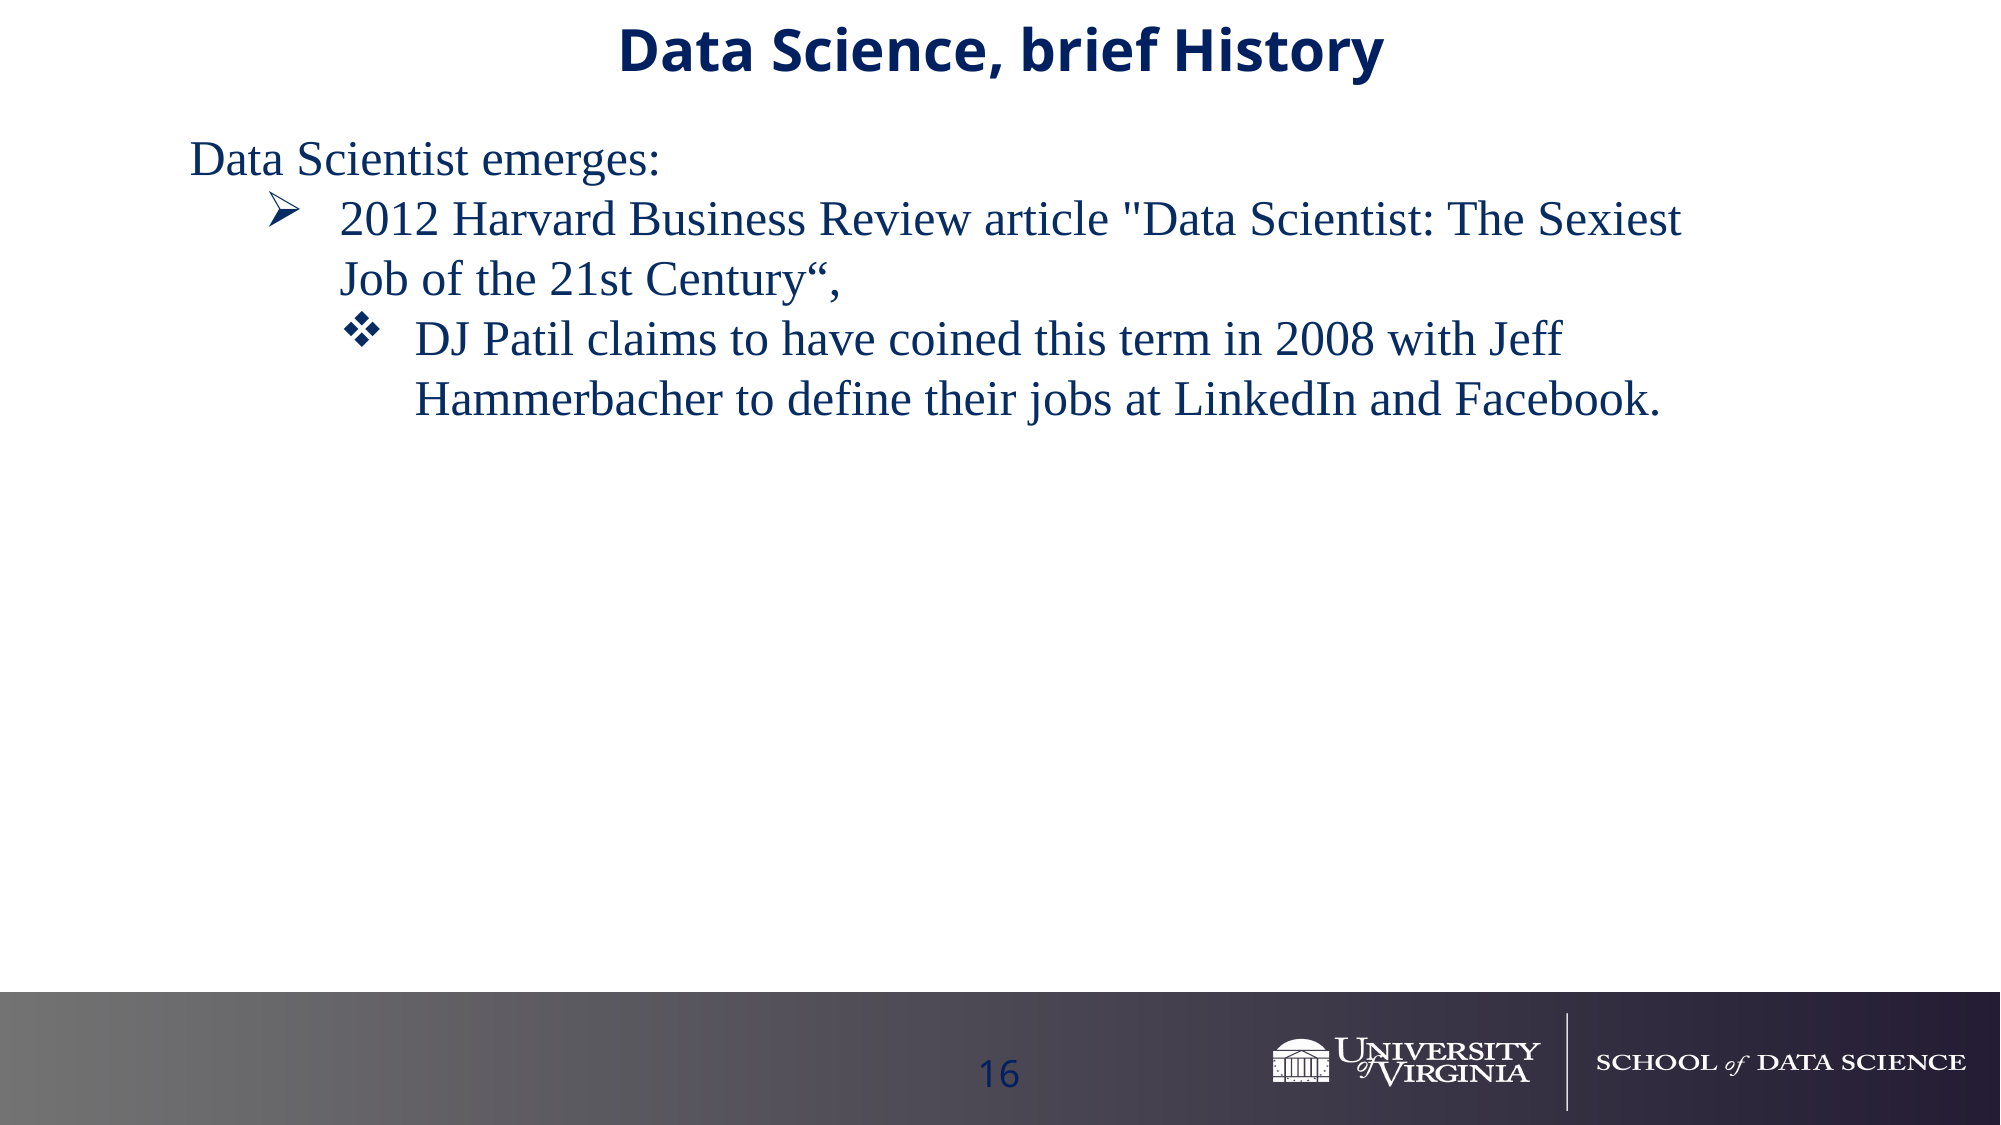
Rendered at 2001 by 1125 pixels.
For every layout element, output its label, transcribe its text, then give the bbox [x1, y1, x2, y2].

text_box Data Scientist emerges: 2012 Harvard Business Review article "Data Scientist: The Sexiest Job of the 21st Century“, DJ Patil claims to have coined this term in 2008 with Jeff Hammerbacher to define their jobs at LinkedIn and Facebook. [174, 117, 1728, 433]
title Data Science, brief History [364, 6, 1638, 117]
picture [1273, 1013, 1966, 1111]
